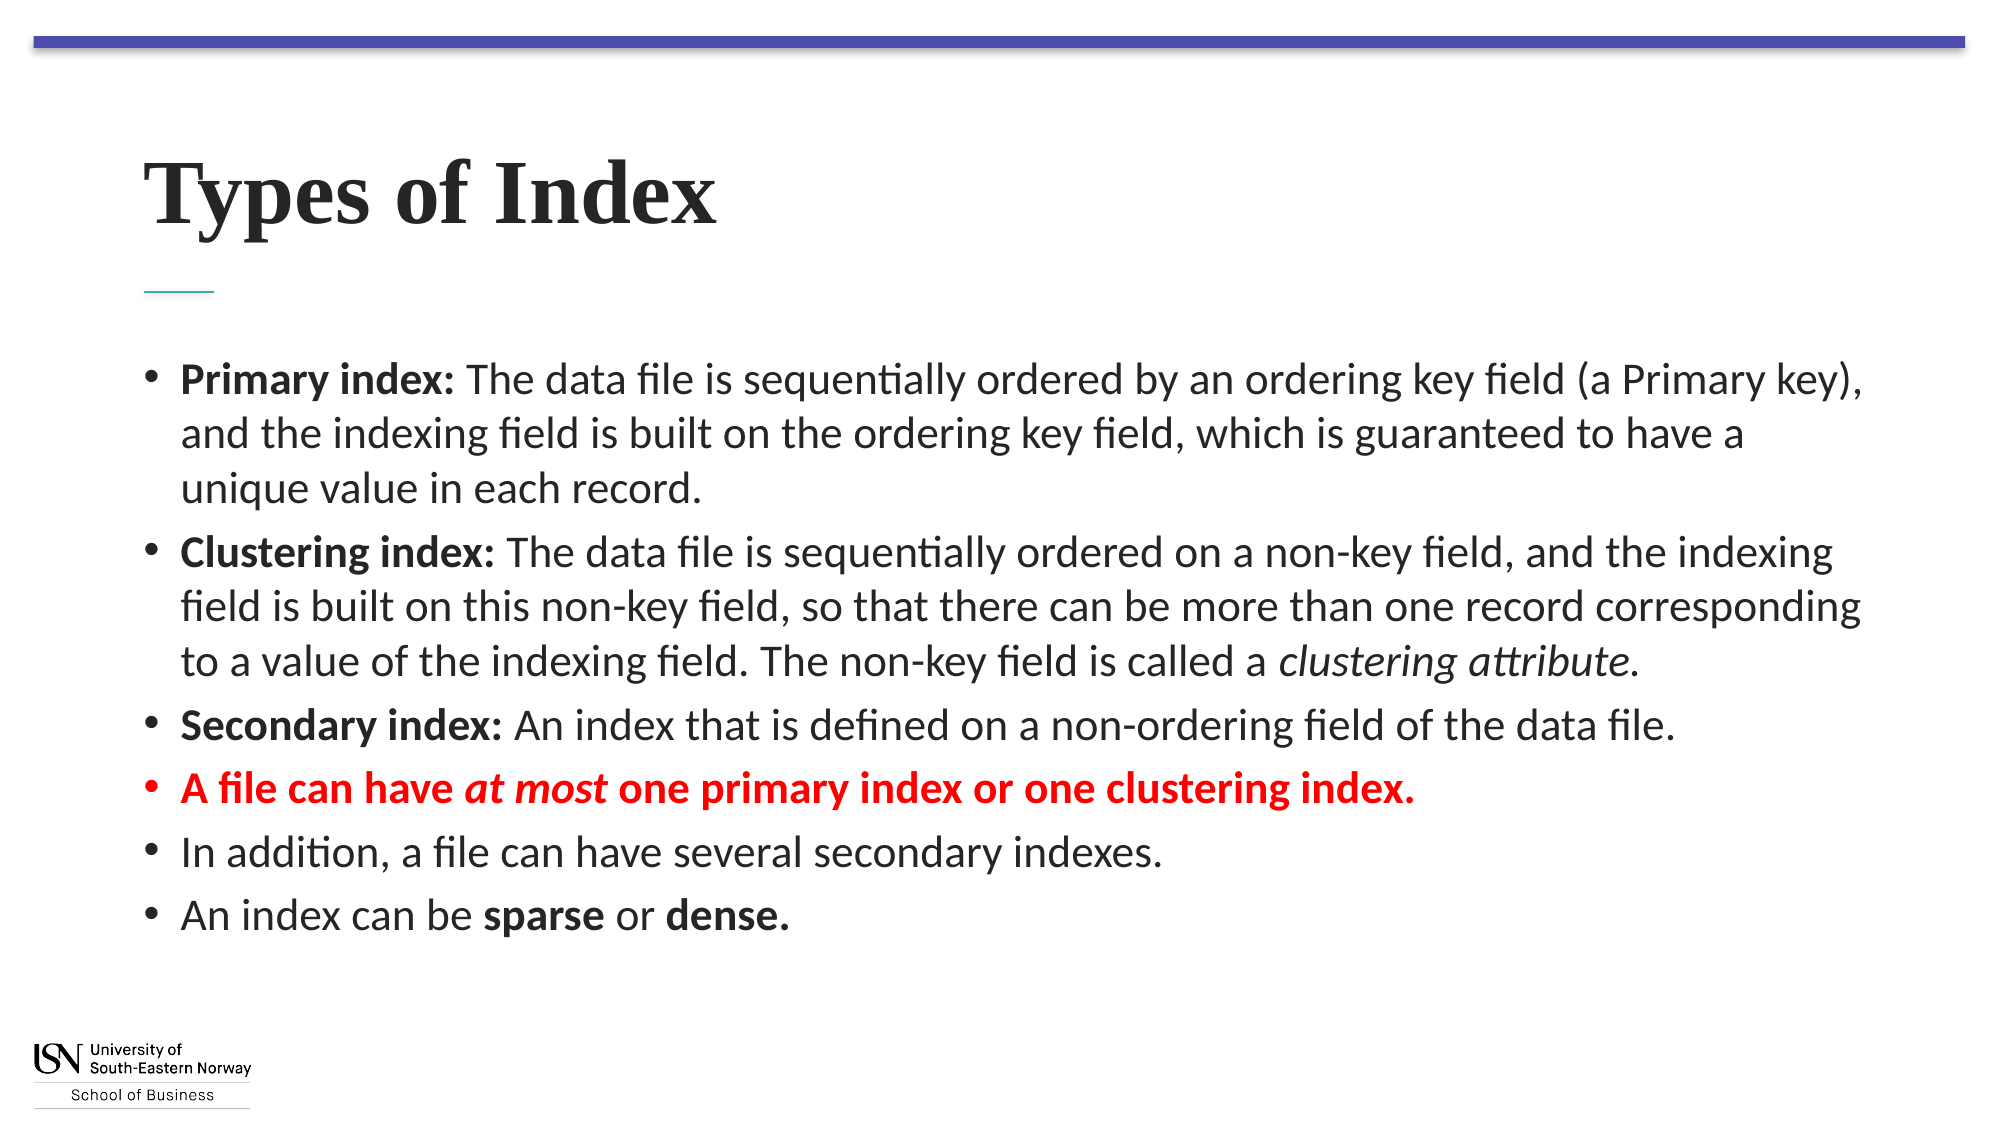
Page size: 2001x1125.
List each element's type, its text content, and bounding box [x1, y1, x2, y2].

picture [16, 1025, 274, 1125]
list Primary index: The data file is sequentially ordered by an ordering key field (a Primary key), and the indexing field is built on the ordering key field, which is guaranteed to have a unique value in each record. Clustering index: The data file is sequentially ordered on a non-key field, and the indexing field is built on this non-key field, so that there can be more than one record corresponding to a value of the indexing field. The non-key field is called a clustering attribute. Secondary index: An index that is defined on a non-ordering field of the data file. A file can have at most one primary index or one clustering index. In addition, a file can have several secondary indexes. An index can be sparse or dense. [128, 348, 1885, 973]
title Types of Index [143, 93, 1885, 282]
